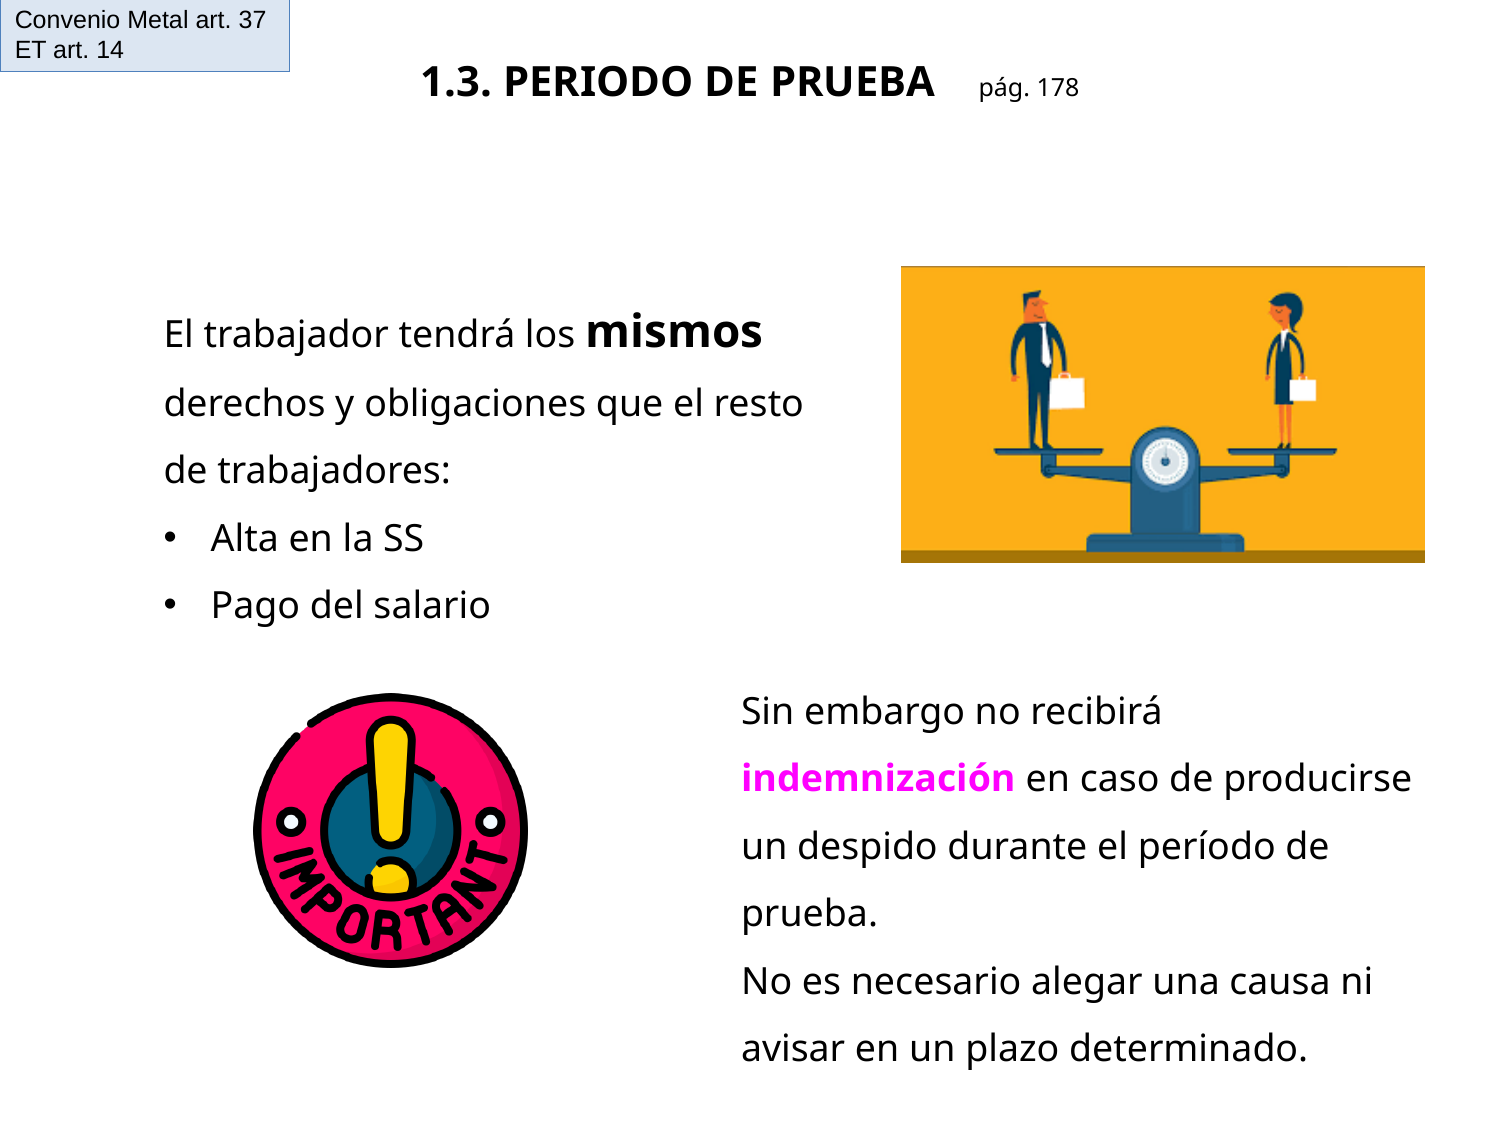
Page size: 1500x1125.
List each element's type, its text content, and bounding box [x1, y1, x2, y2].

title 1.3. PERIODO DE PRUEBA pág. 178 [75, 45, 1425, 114]
text_box Convenio Metal art. 37 ET art. 14 [0, 0, 290, 72]
text_box Sin embargo no recibirá indemnización en caso de producirse un despido durante el período de prueba. No es necesario alegar una causa ni avisar en un plazo determinado. [726, 656, 1447, 1077]
text_box El trabajador tendrá los mismos derechos y obligaciones que el resto de trabajadores: Alta en la SS Pago del salario [148, 266, 870, 634]
picture [901, 266, 1426, 563]
picture [253, 693, 528, 968]
